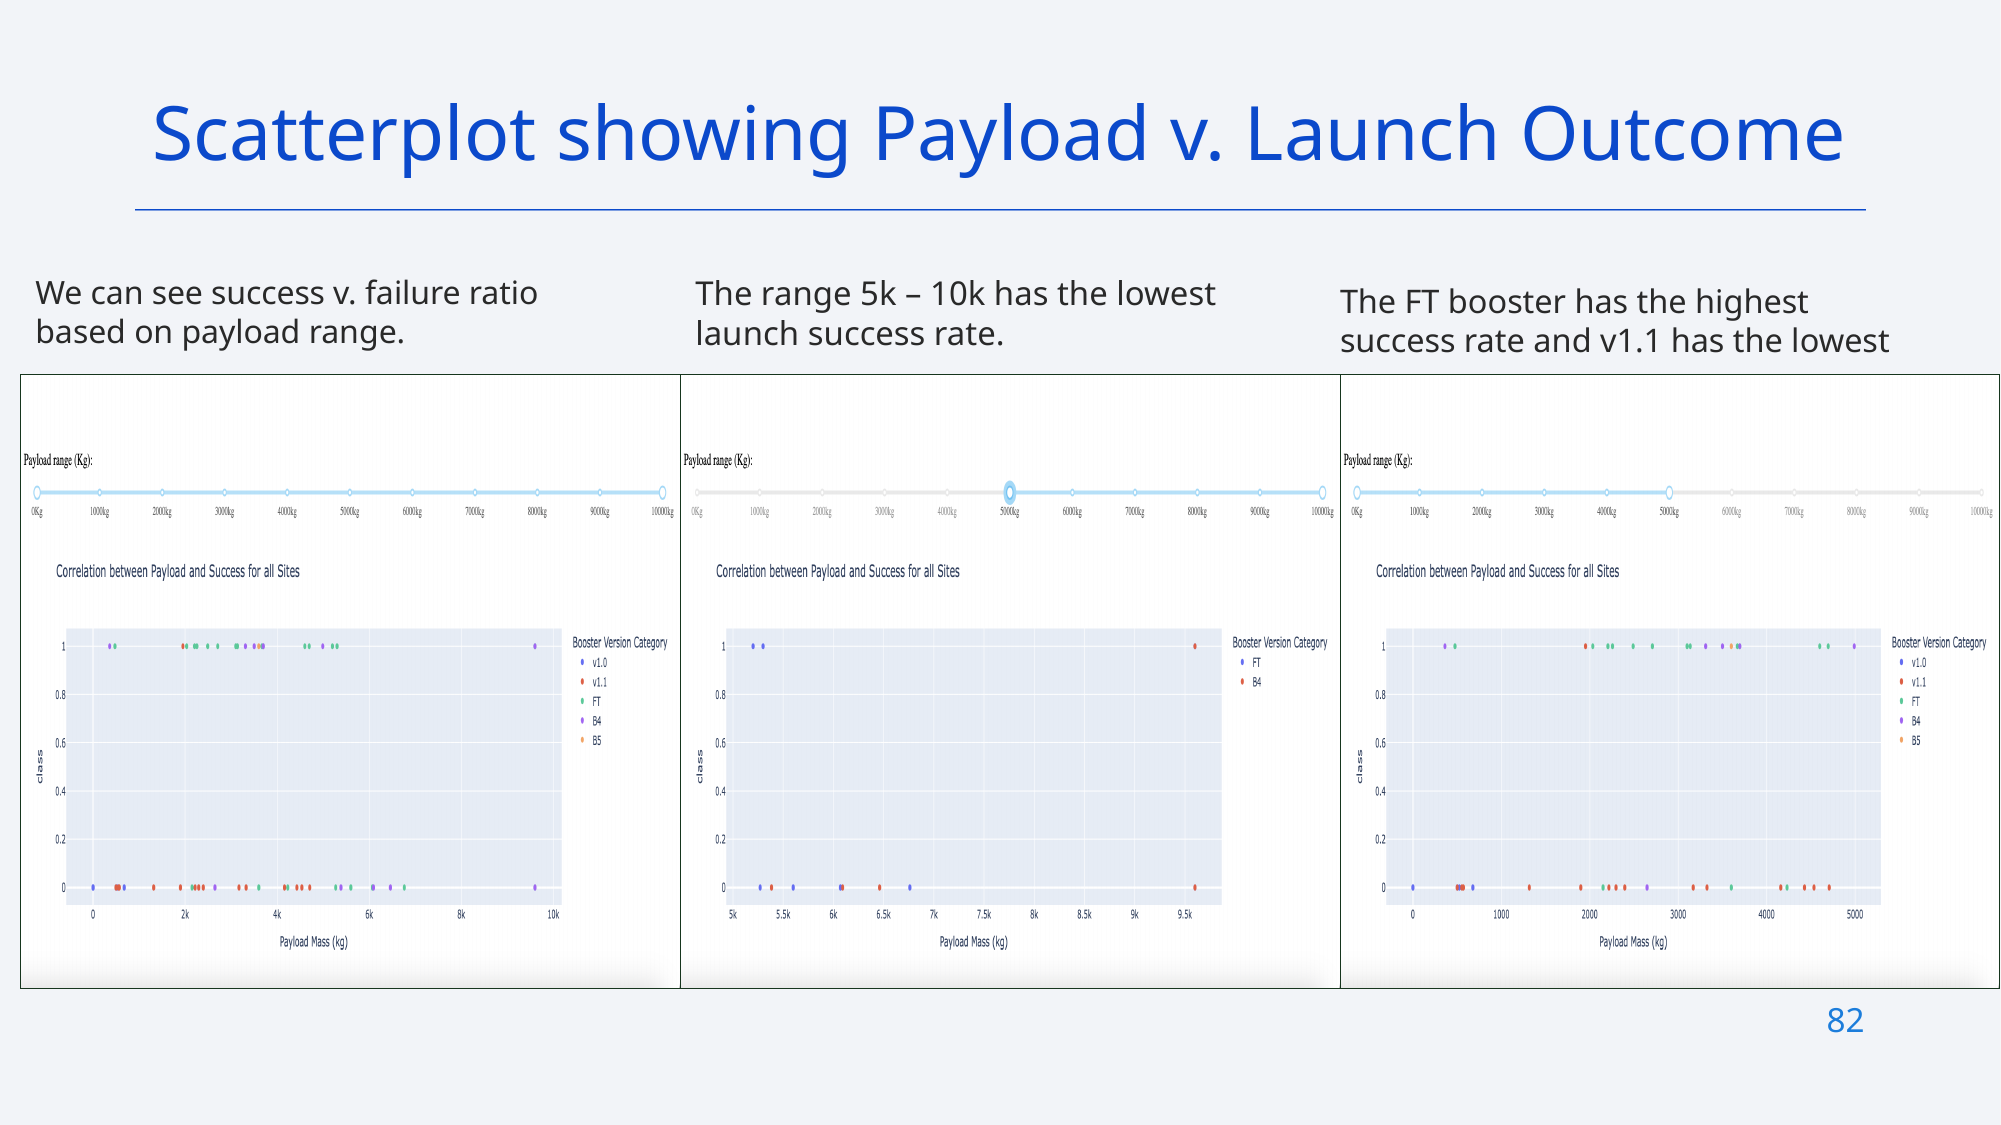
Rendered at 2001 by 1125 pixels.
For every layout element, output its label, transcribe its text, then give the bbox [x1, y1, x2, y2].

text_box The FT booster has the highest success rate and v1.1 has the lowest [1324, 273, 1940, 368]
text_box Scatterplot showing Payload v. Launch Outcome [137, 48, 1863, 225]
text_box The range 5k – 10k has the lowest launch success rate. [680, 265, 1295, 360]
slide_number 82 [1429, 989, 1880, 1055]
list We can see success v. failure ratio based on payload range. [20, 265, 636, 360]
picture [0, 0, 2001, 1125]
